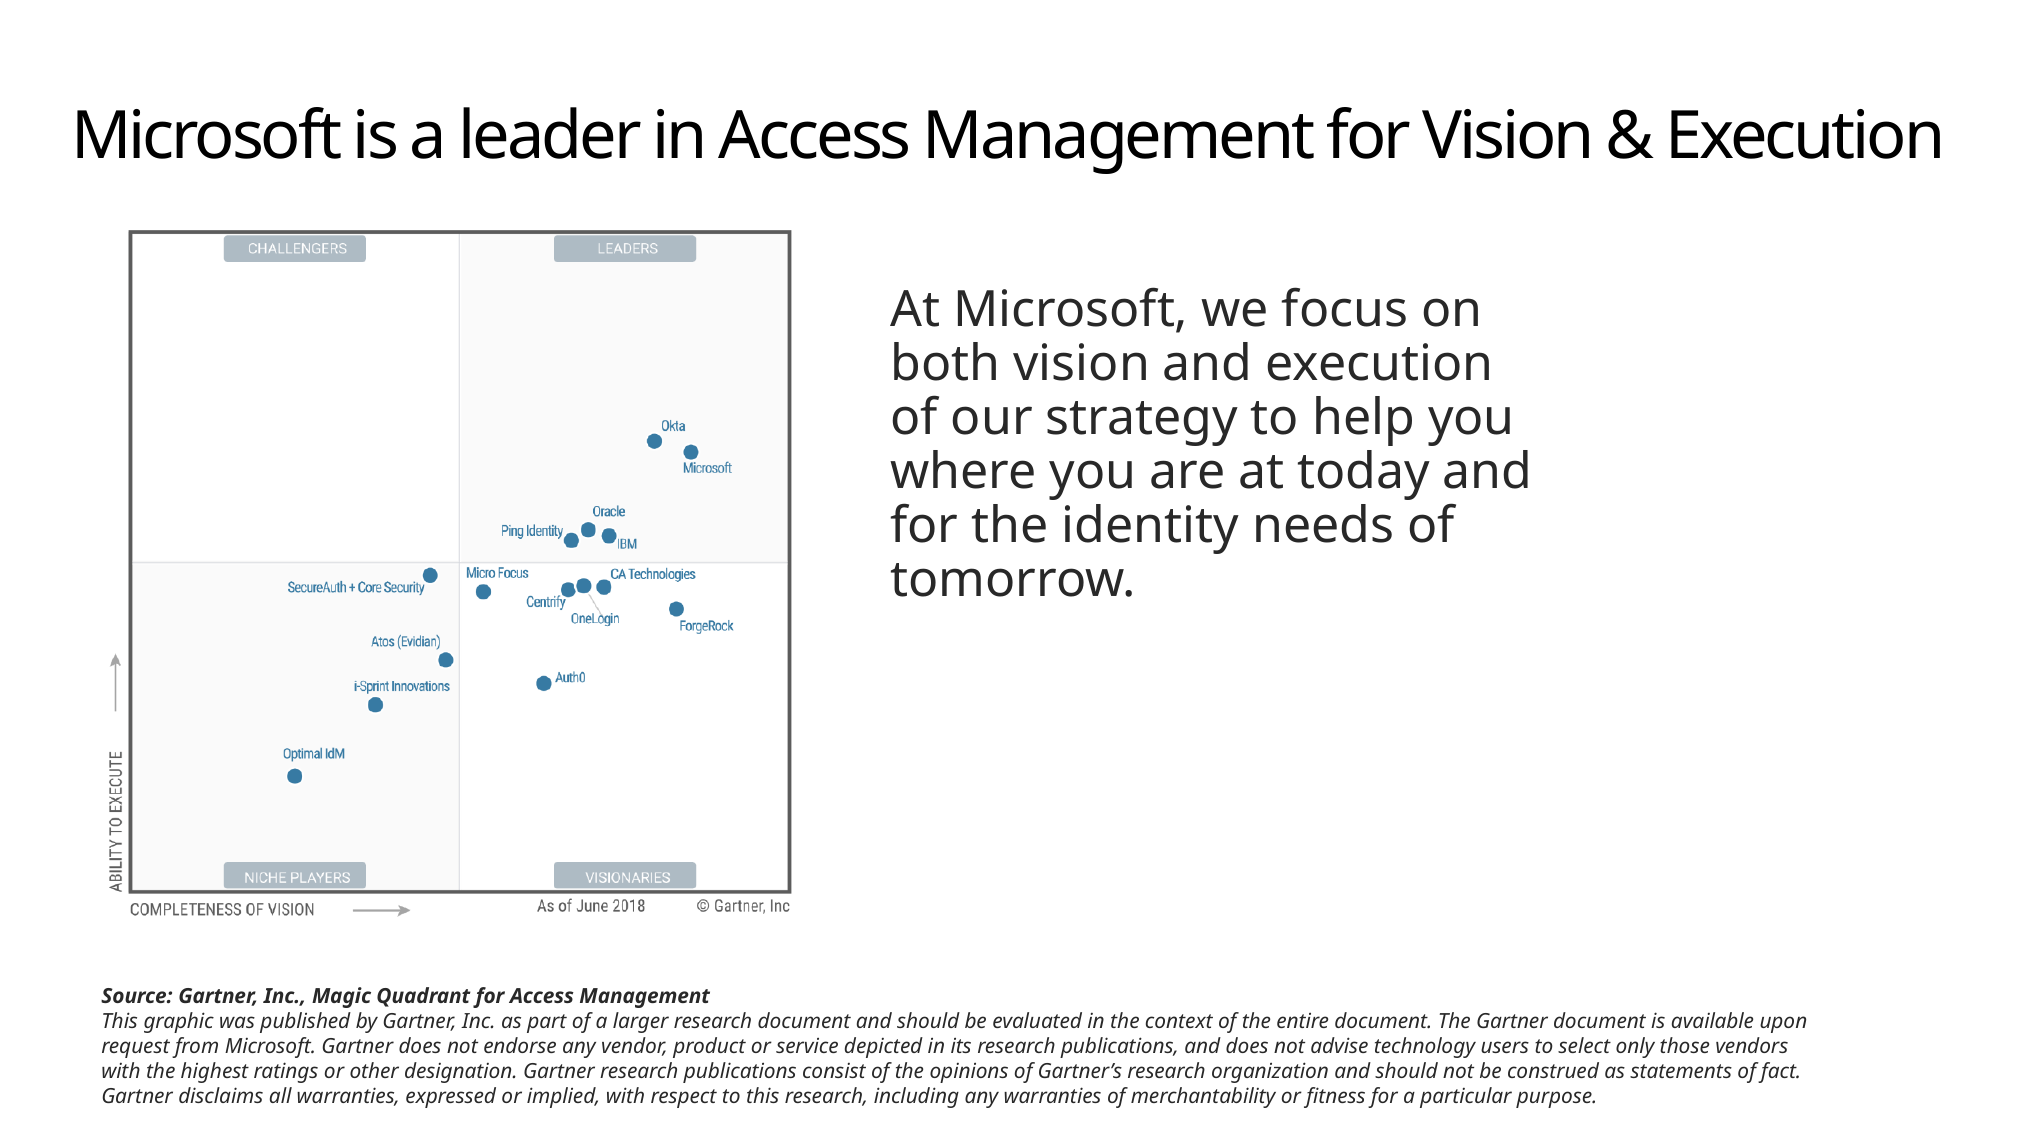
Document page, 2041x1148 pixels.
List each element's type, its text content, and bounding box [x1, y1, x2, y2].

picture [71, 226, 797, 921]
text_box At Microsoft, we focus on both vision and execution of our strategy to help you where you are at today and for the identity needs of tomorrow. [860, 259, 1568, 632]
text_box Source: Gartner, Inc., Magic Quadrant for Access Management This graphic was published by Gartner, Inc. as part of a larger research document and should be evaluated in the context of the entire document. The Gartner document is available upon request from Microsoft. Gartner does not endorse any vendor, product or service depicted in its research publications, and does not advise technology users to select only those vendors with the highest ratings or other designation. Gartner research publications consist of the opinions of Gartner’s research organization and should not be construed as statements of fact. Gartner disclaims all warranties, expressed or implied, with respect to this research, including any warranties of merchantability or fitness for a particular purpose. [71, 958, 1841, 1148]
title Microsoft is a leader in Access Management for Vision & Execution [71, 73, 1969, 198]
